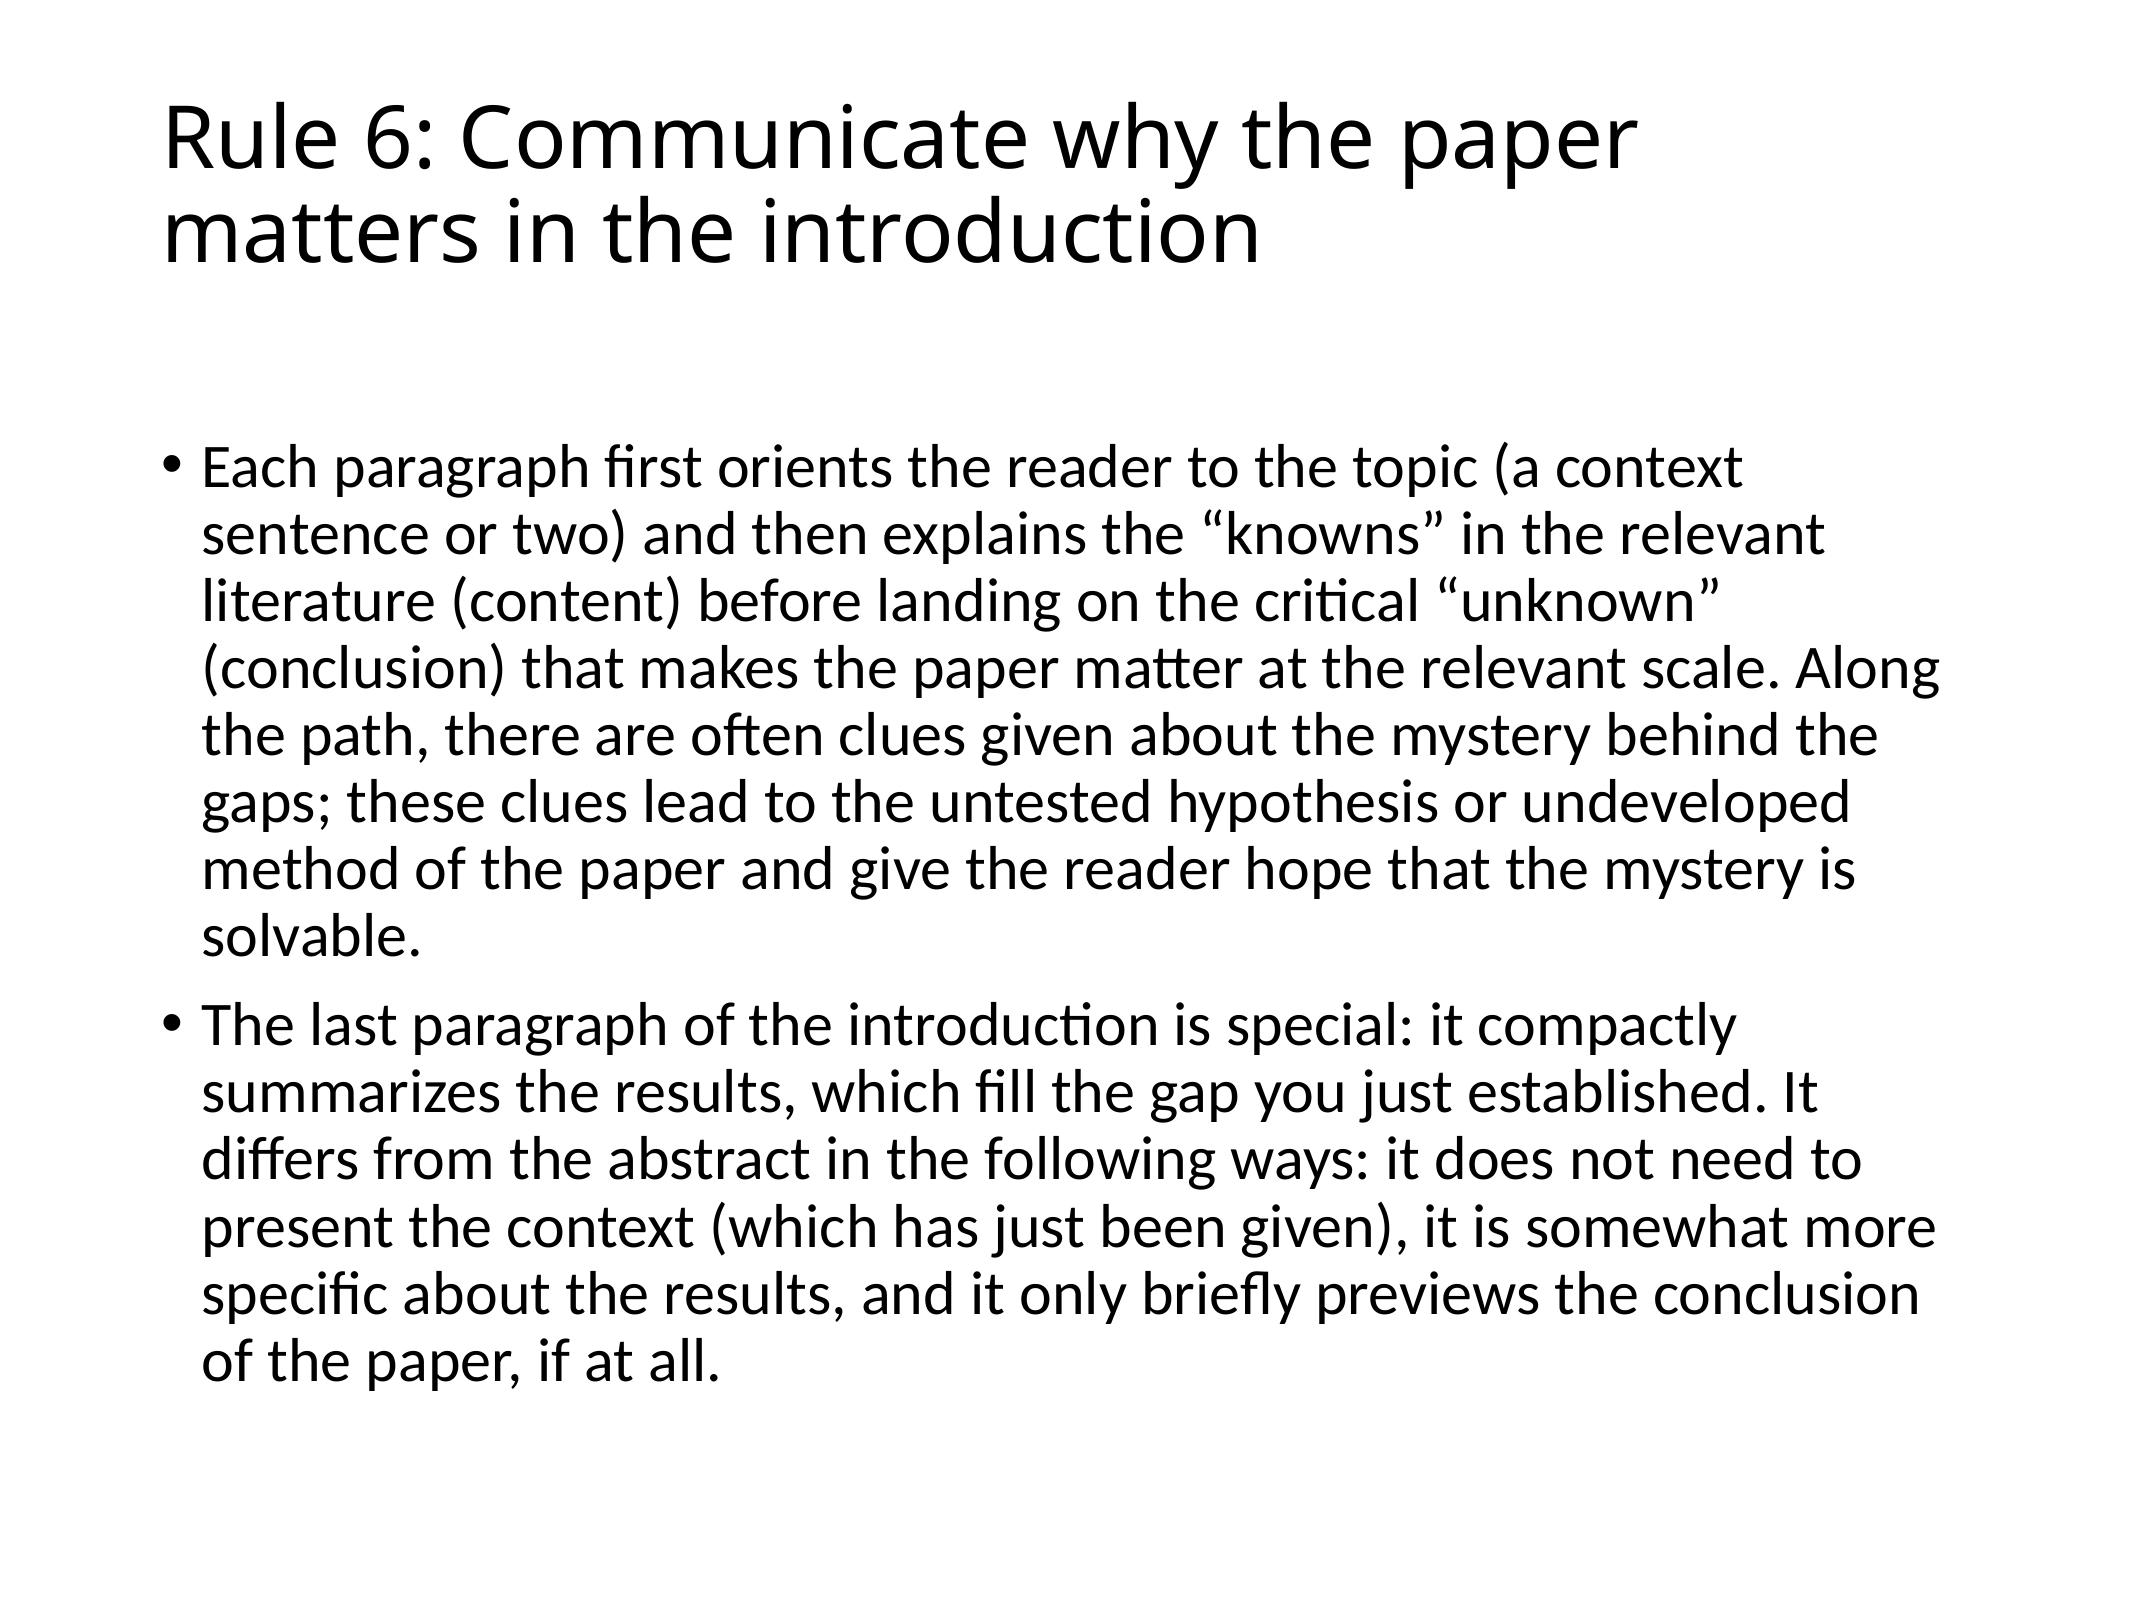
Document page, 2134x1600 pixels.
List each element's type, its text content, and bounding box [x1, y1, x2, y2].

list Each paragraph first orients the reader to the topic (a context sentence or two) and then explains the “knowns” in the relevant literature (content) before landing on the critical “unknown” (conclusion) that makes the paper matter at the relevant scale. Along the path, there are often clues given about the mystery behind the gaps; these clues lead to the untested hypothesis or undeveloped method of the paper and give the reader hope that the mystery is solvable. The last paragraph of the introduction is special: it compactly summarizes the results, which fill the gap you just established. It differs from the abstract in the following ways: it does not need to present the context (which has just been given), it is somewhat more specific about the results, and it only briefly previews the conclusion of the paper, if at all. [146, 425, 1987, 1442]
title Rule 6: Communicate why the paper matters in the introduction [146, 85, 1987, 395]
